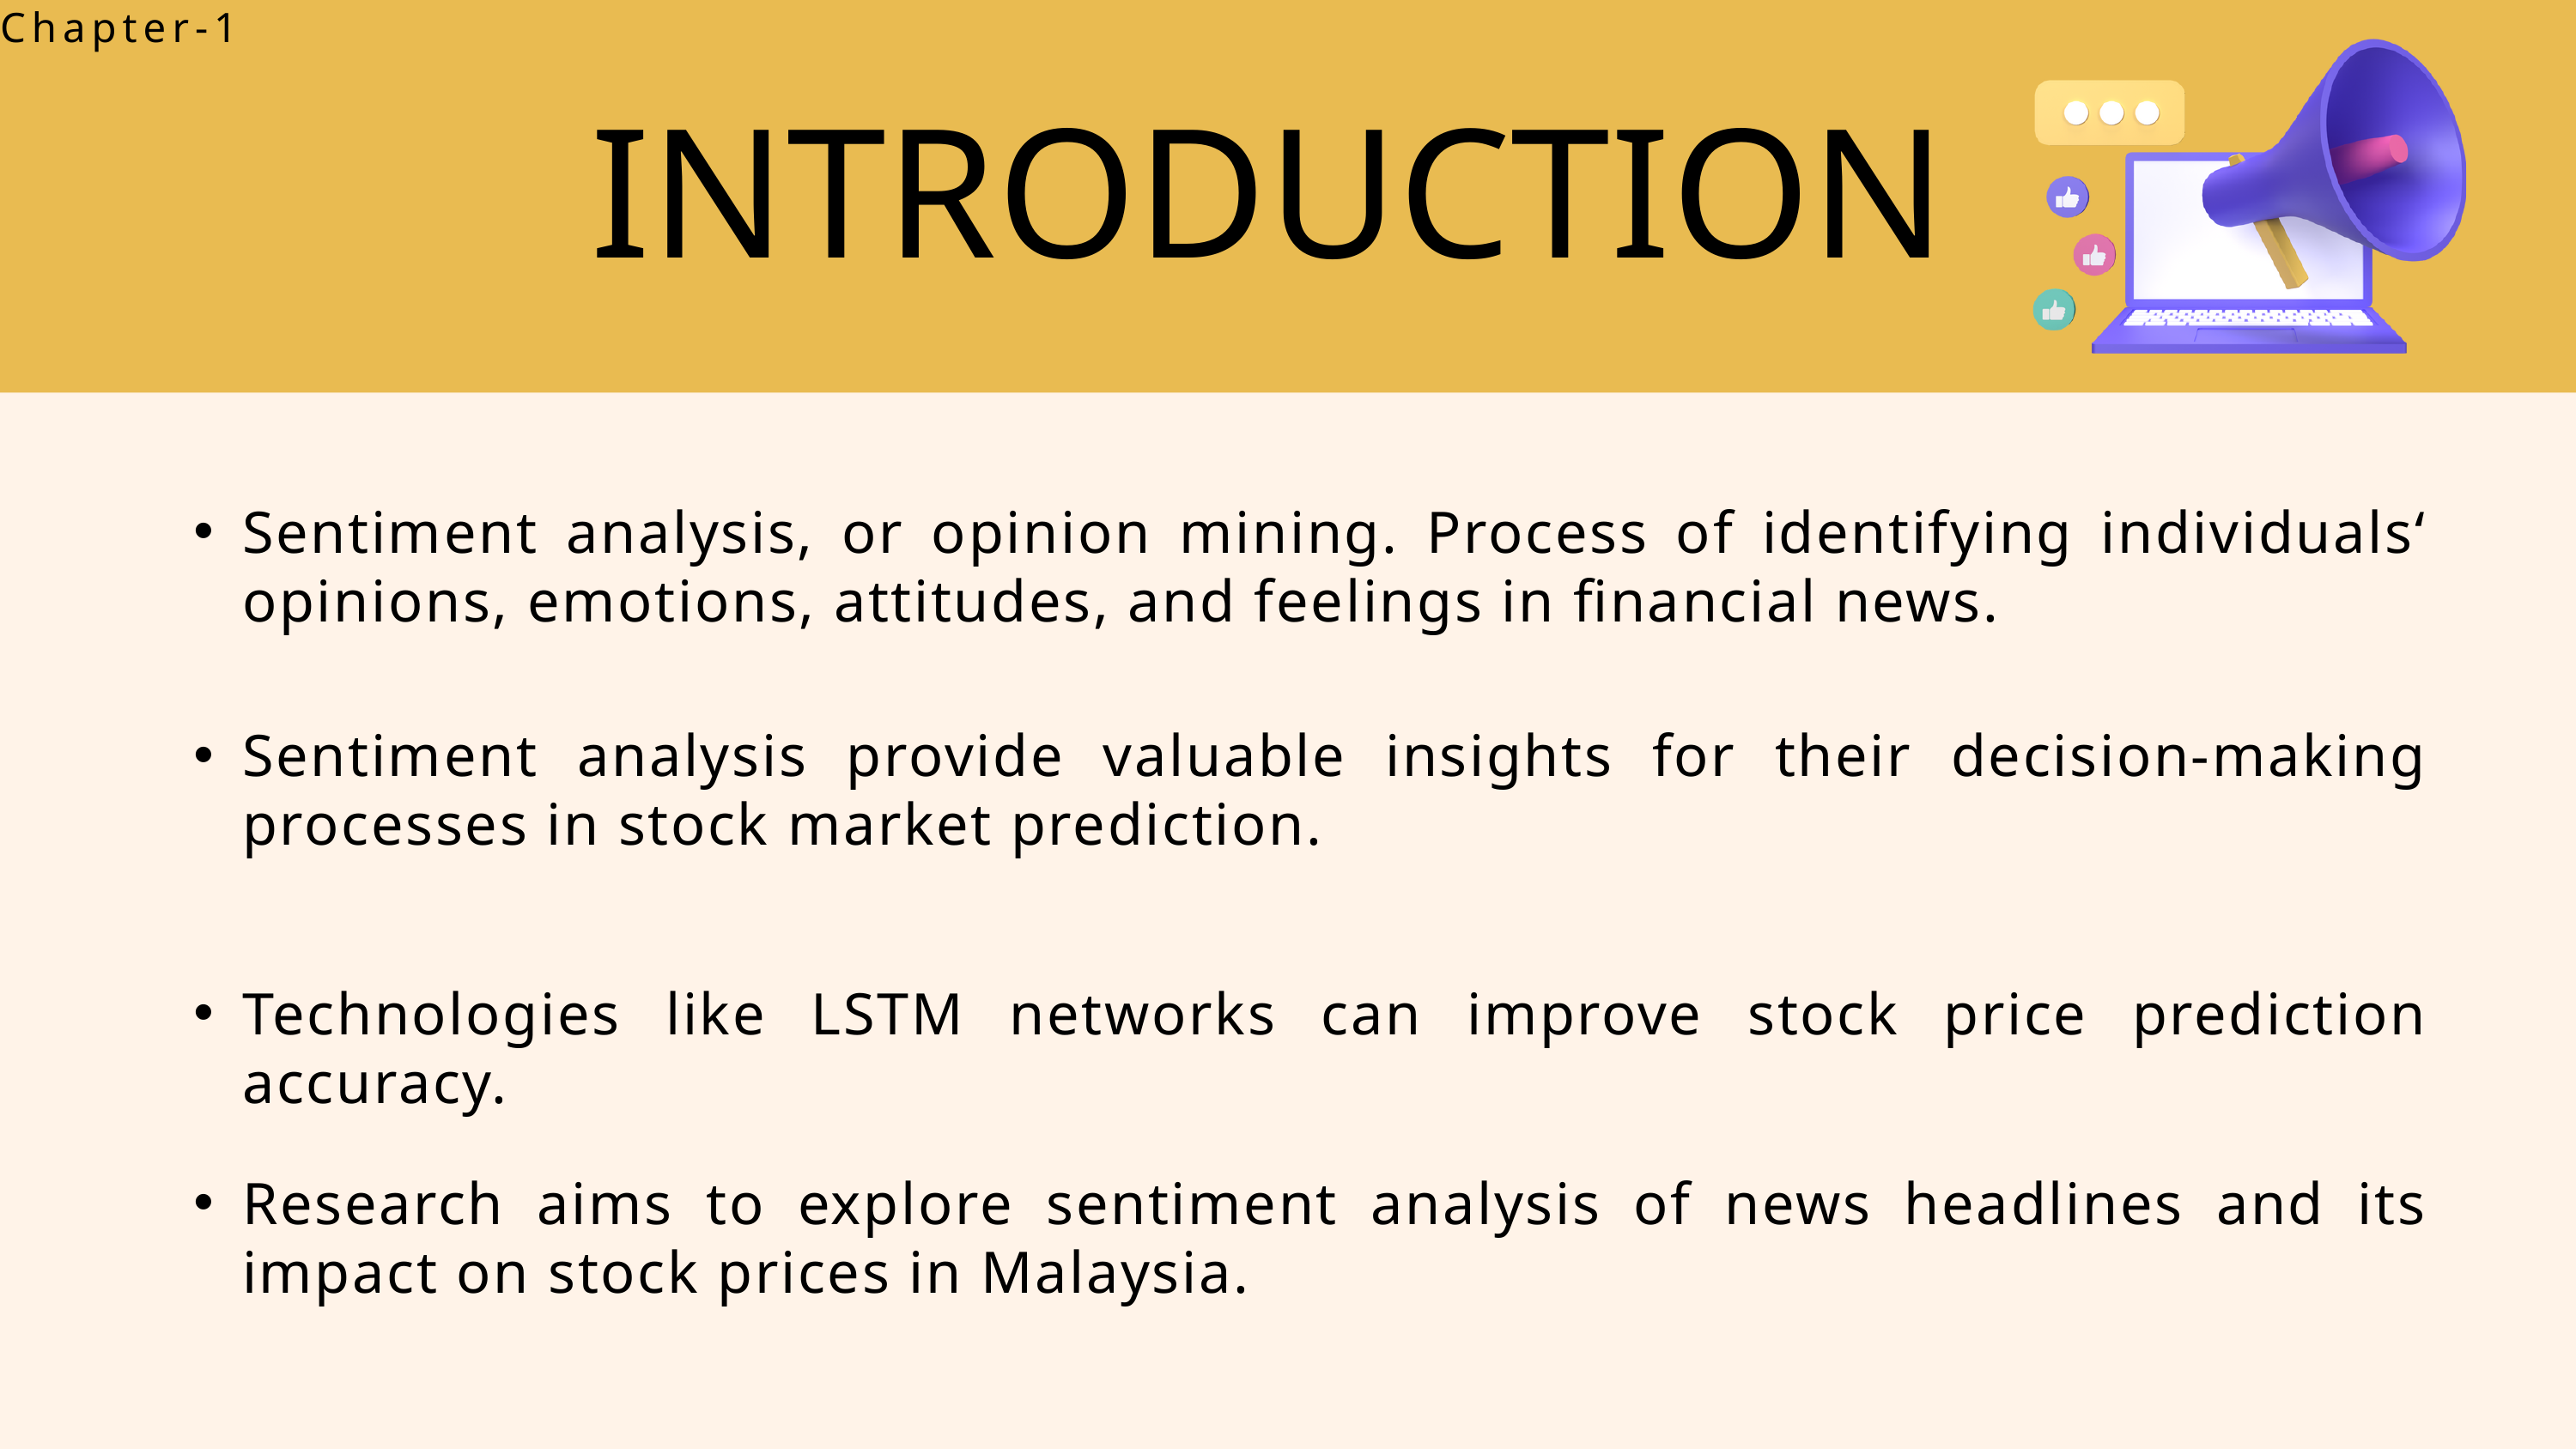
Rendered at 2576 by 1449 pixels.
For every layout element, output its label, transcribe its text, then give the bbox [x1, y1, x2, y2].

text_box Research aims to explore sentiment analysis of news headlines and its impact on stock prices in Malaysia. [144, 1167, 2432, 1305]
text_box [0, 0, 2576, 393]
text_box [2032, 39, 2467, 354]
text_box Sentiment analysis provide valuable insights for their decision-making processes in stock market prediction. [144, 719, 2432, 858]
text_box INTRODUCTION [483, 114, 1947, 294]
text_box Chapter-1 [0, 0, 854, 52]
text_box Technologies like LSTM networks can improve stock price prediction accuracy. [144, 977, 2432, 1115]
text_box Sentiment analysis, or opinion mining. Process of identifying individuals‘ opinions, emotions, attitudes, and feelings in financial news. [144, 495, 2432, 634]
